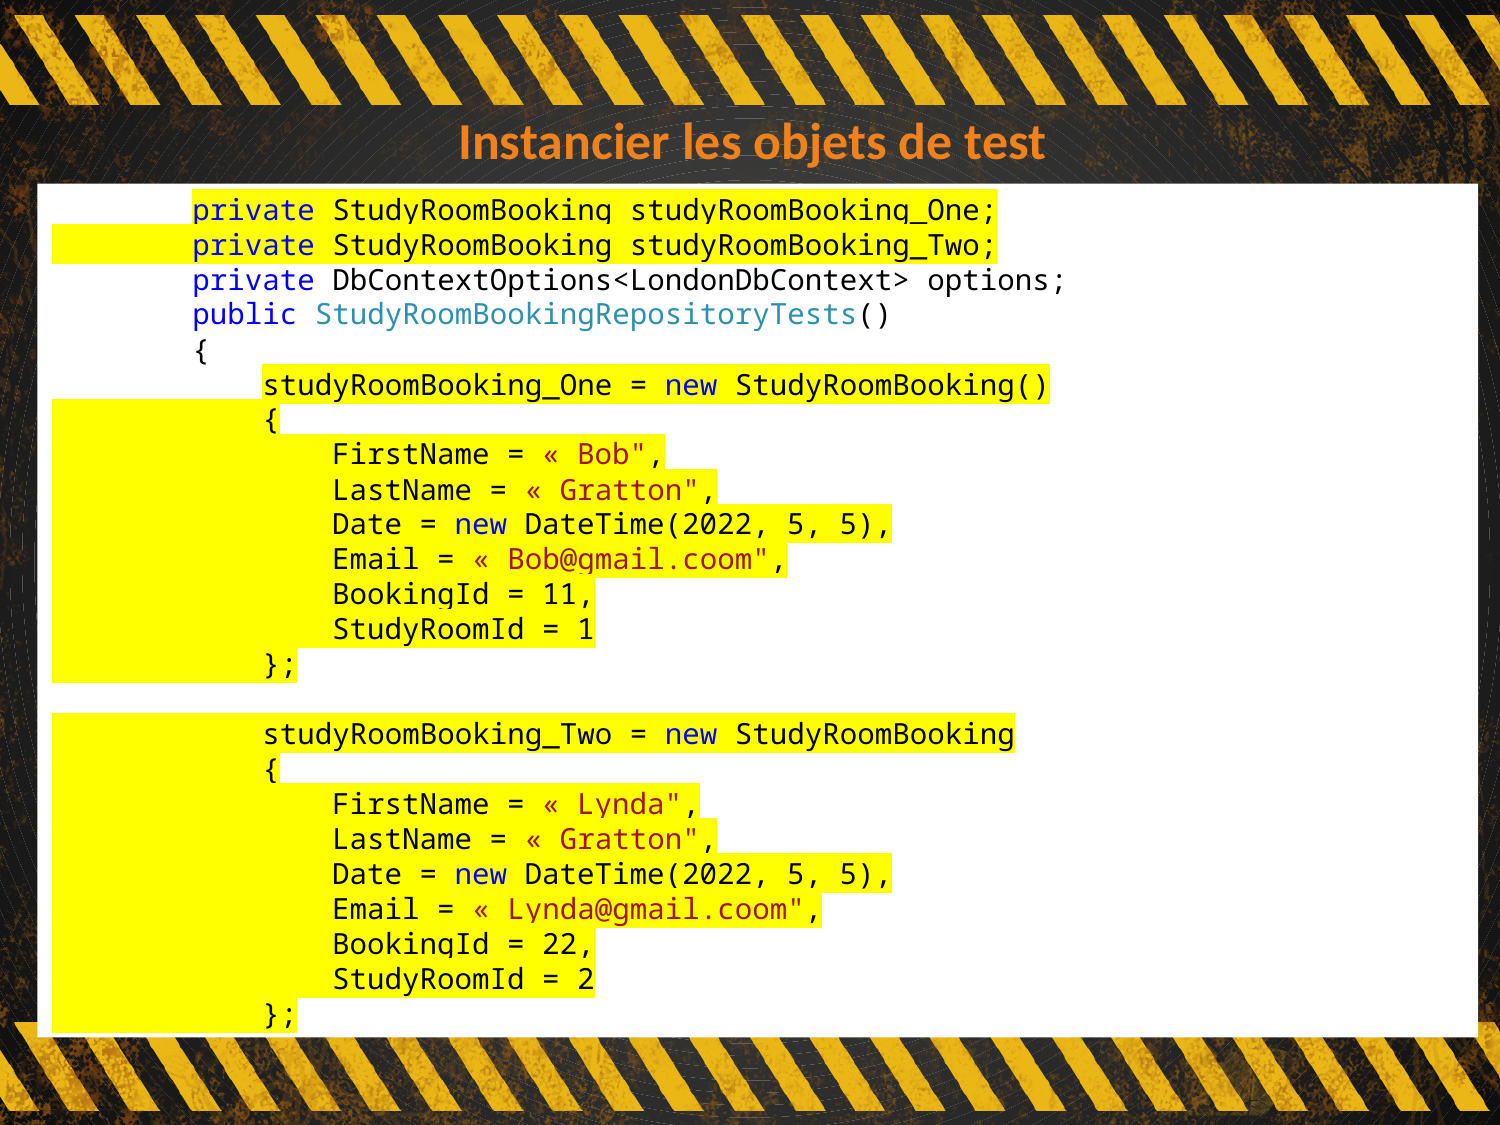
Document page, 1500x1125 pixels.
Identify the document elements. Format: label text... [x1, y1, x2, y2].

picture [0, 0, 1500, 1125]
title Instancier les objets de test [9, 99, 1497, 178]
text_box private StudyRoomBooking studyRoomBooking_One; private StudyRoomBooking studyRoomBooking_Two; private DbContextOptions<LondonDbContext> options; public StudyRoomBookingRepositoryTests() { studyRoomBooking_One = new StudyRoomBooking() { FirstName = « Bob", LastName = « Gratton", Date = new DateTime(2022, 5, 5), Email = « Bob@gmail.coom", BookingId = 11, StudyRoomId = 1 }; studyRoomBooking_Two = new StudyRoomBooking { FirstName = « Lynda", LastName = « Gratton", Date = new DateTime(2022, 5, 5), Email = « Lynda@gmail.coom", BookingId = 22, StudyRoomId = 2 }; [37, 183, 1479, 1038]
